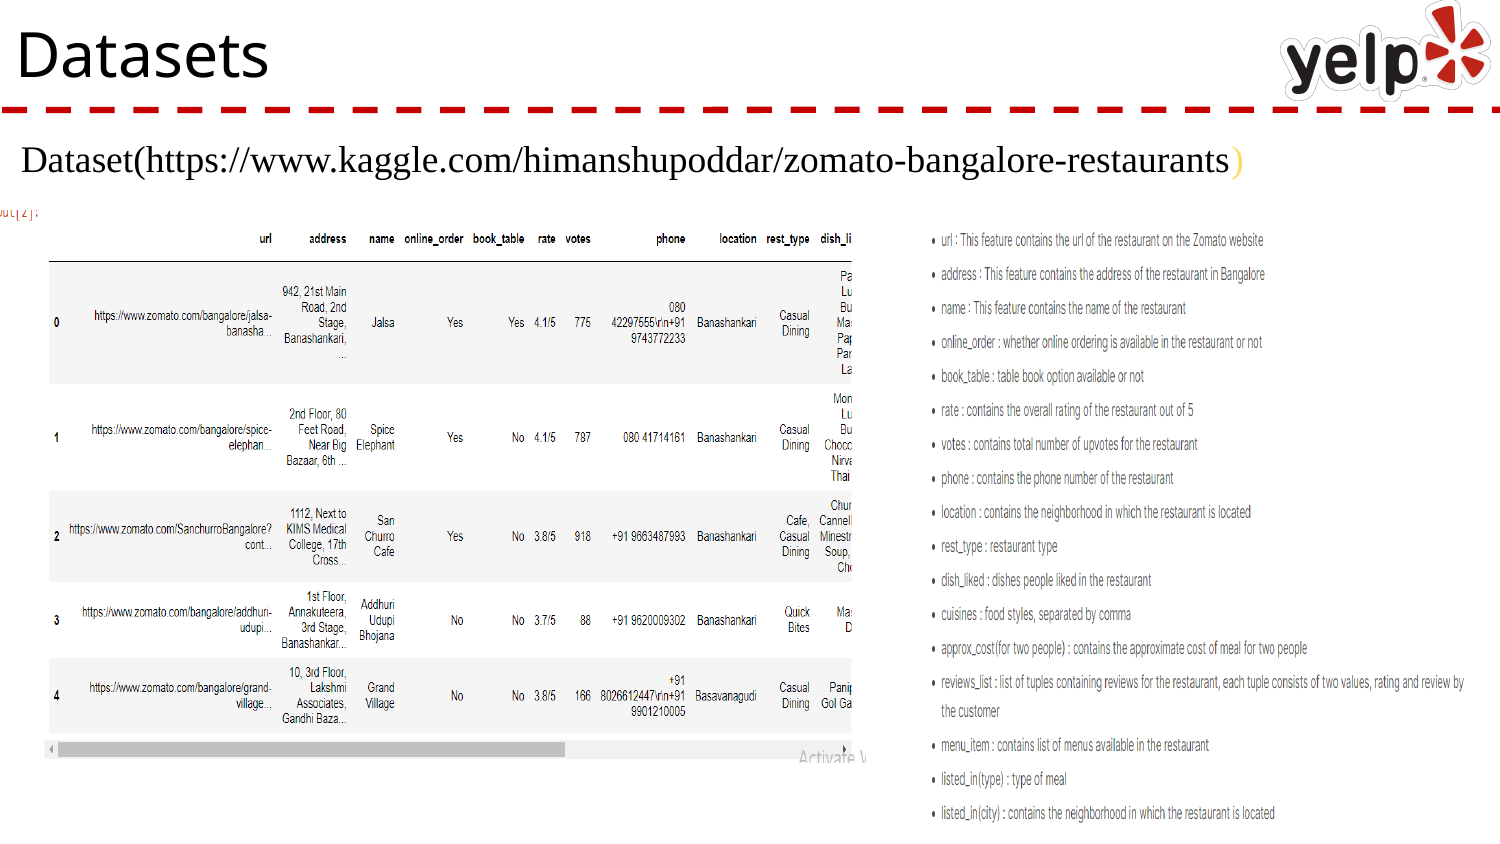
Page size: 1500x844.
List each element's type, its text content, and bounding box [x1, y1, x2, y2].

picture [1280, 0, 1491, 102]
picture [0, 210, 867, 763]
picture [911, 210, 1495, 832]
text_box Dataset(https://www.kaggle.com/himanshupoddar/zomato-bangalore-restaurants) [9, 129, 1427, 473]
title Datasets [0, 0, 651, 110]
